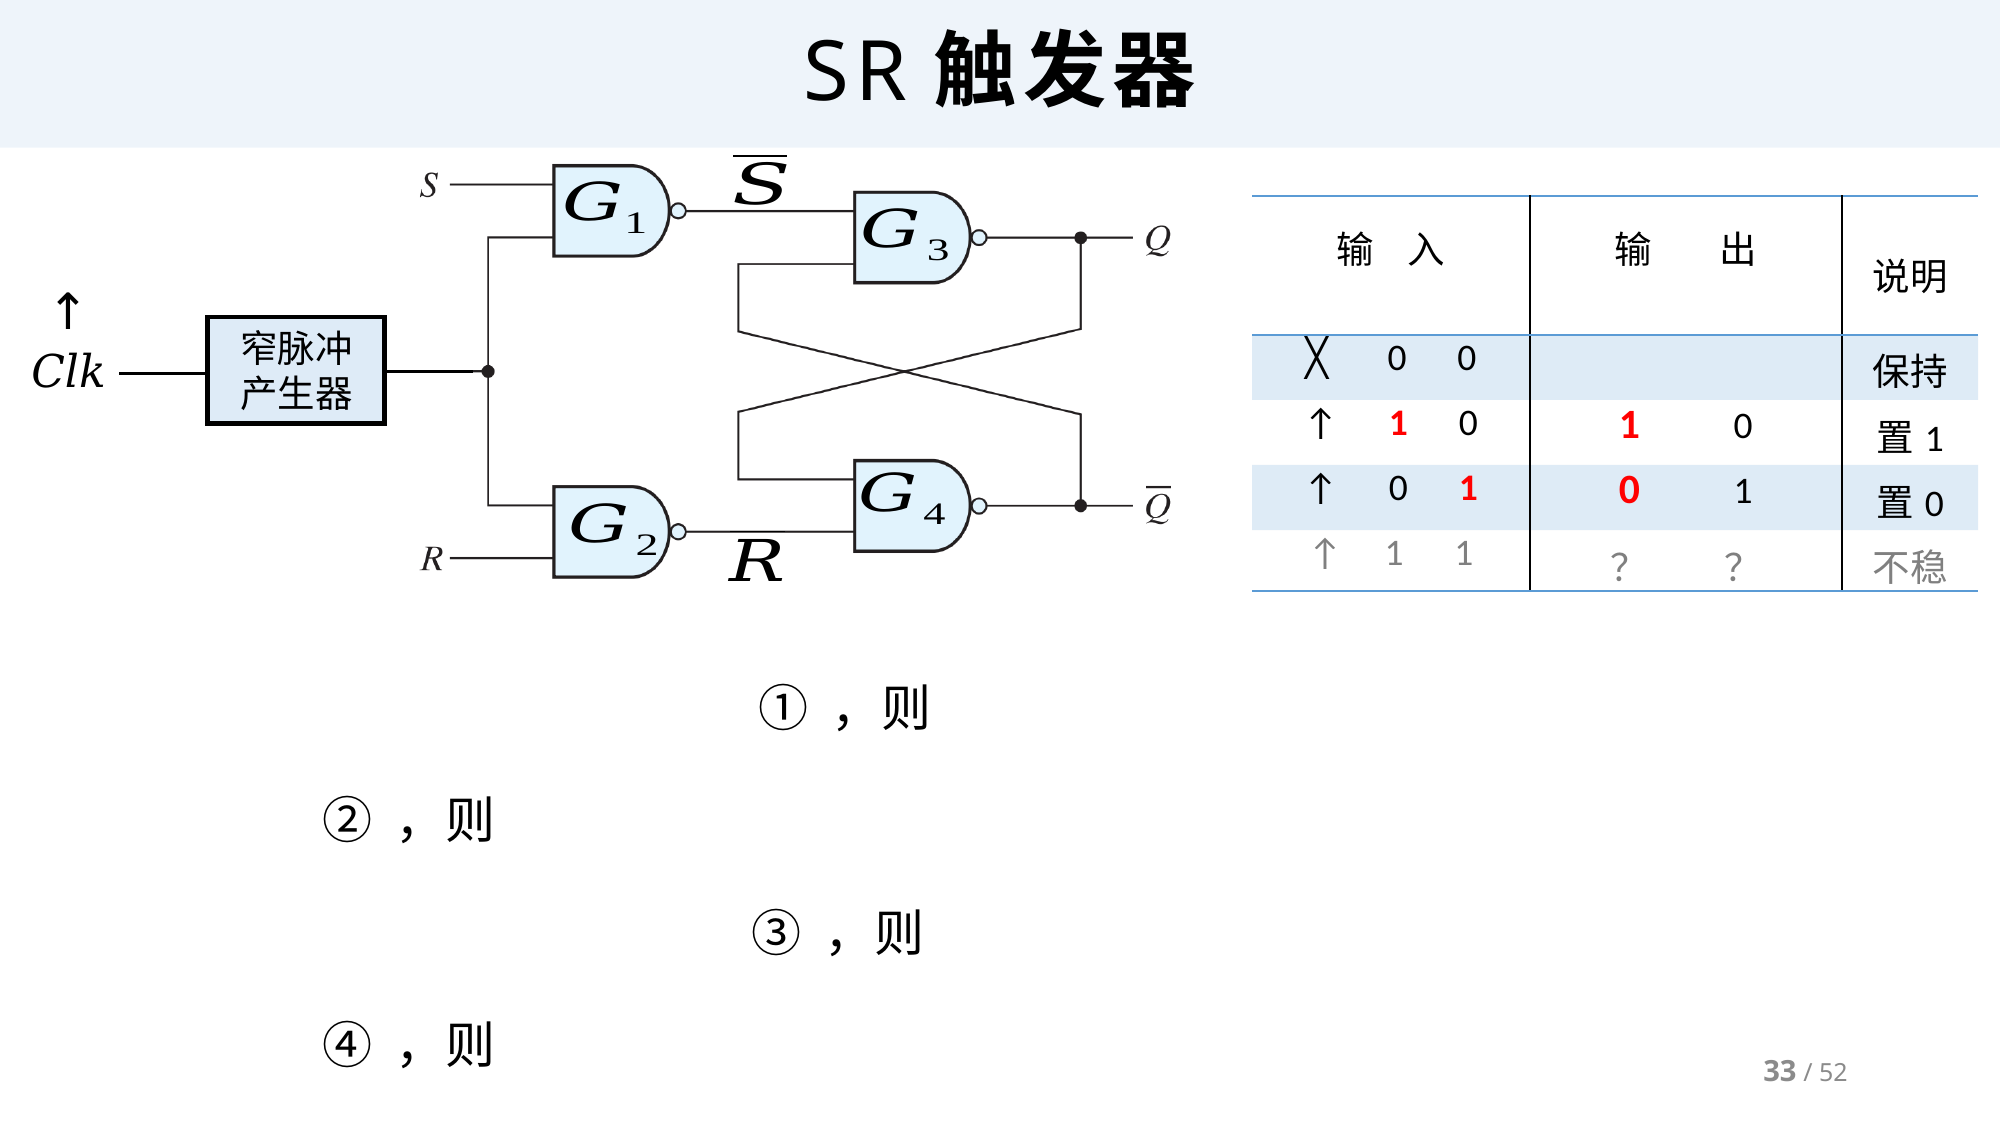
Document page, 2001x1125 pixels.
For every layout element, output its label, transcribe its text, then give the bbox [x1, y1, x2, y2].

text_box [307, 669, 1579, 1083]
title SR触发器 [0, 0, 2000, 148]
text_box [31, 160, 1175, 587]
slide_number 33 / 52 [1412, 1042, 1863, 1103]
